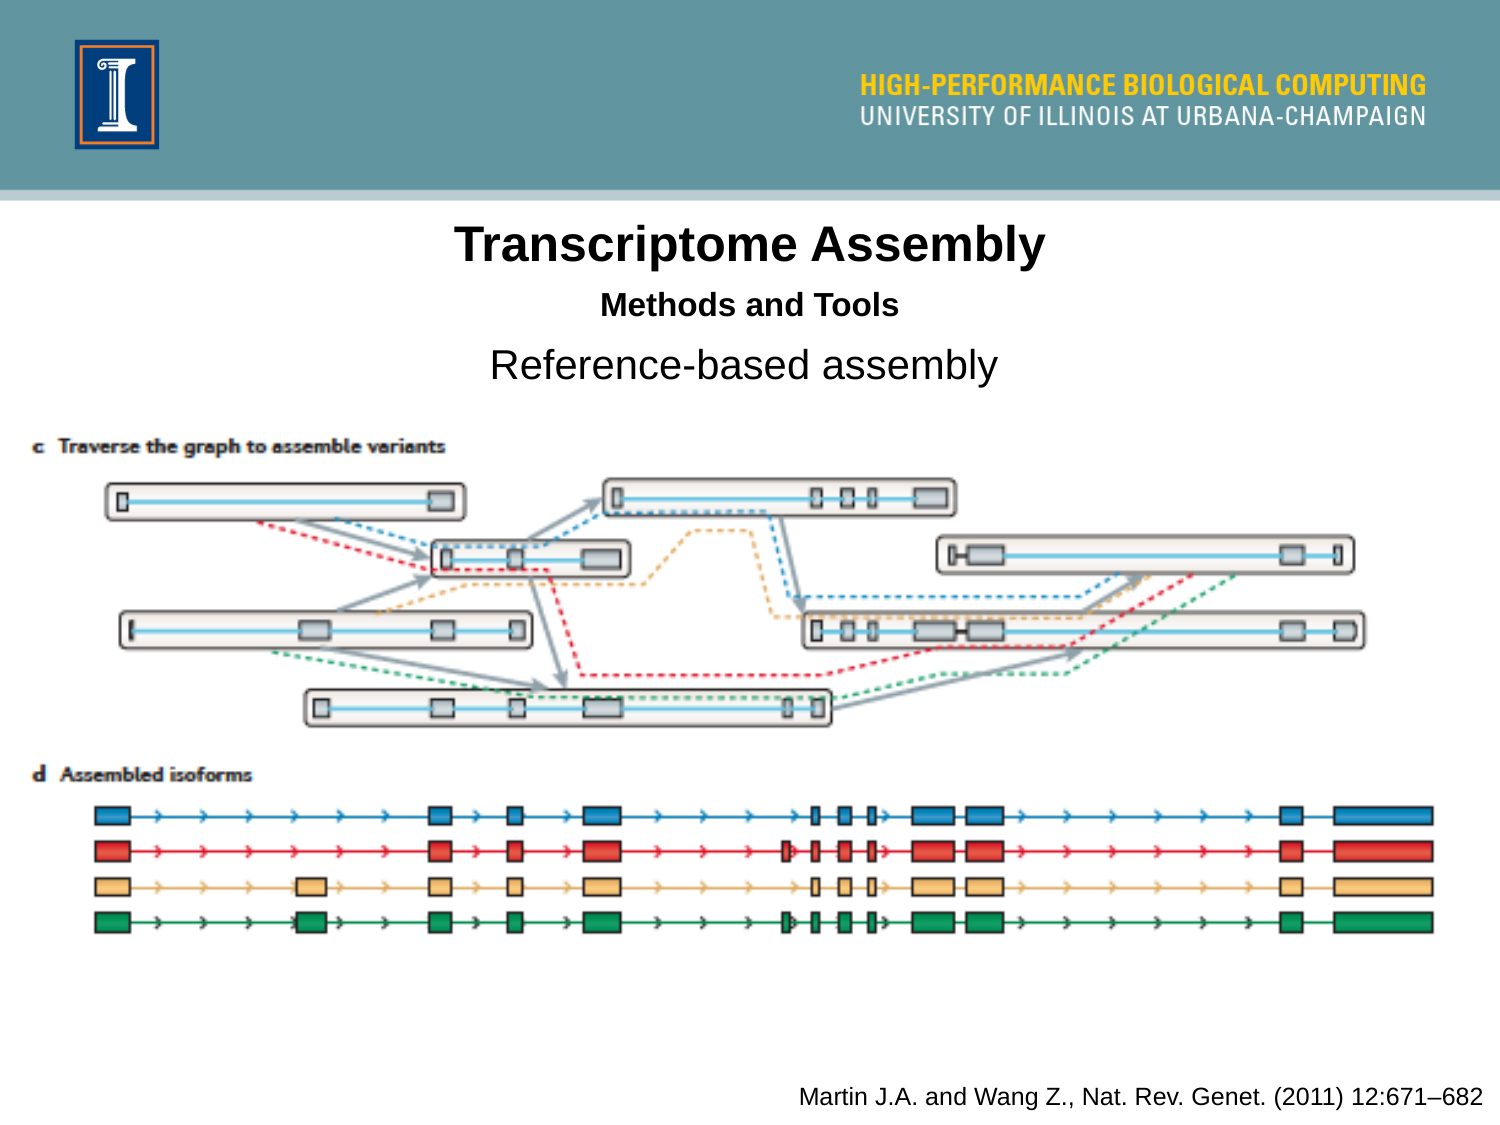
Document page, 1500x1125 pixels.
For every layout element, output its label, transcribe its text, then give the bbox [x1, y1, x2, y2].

text_box Transcriptome Assembly Methods and Tools [74, 213, 1425, 303]
text_box Martin J.A. and Wang Z., Nat. Rev. Genet. (2011) 12:671–682 [772, 1073, 1500, 1119]
picture [0, 0, 1500, 1125]
text_box Reference-based assembly [74, 320, 1425, 396]
